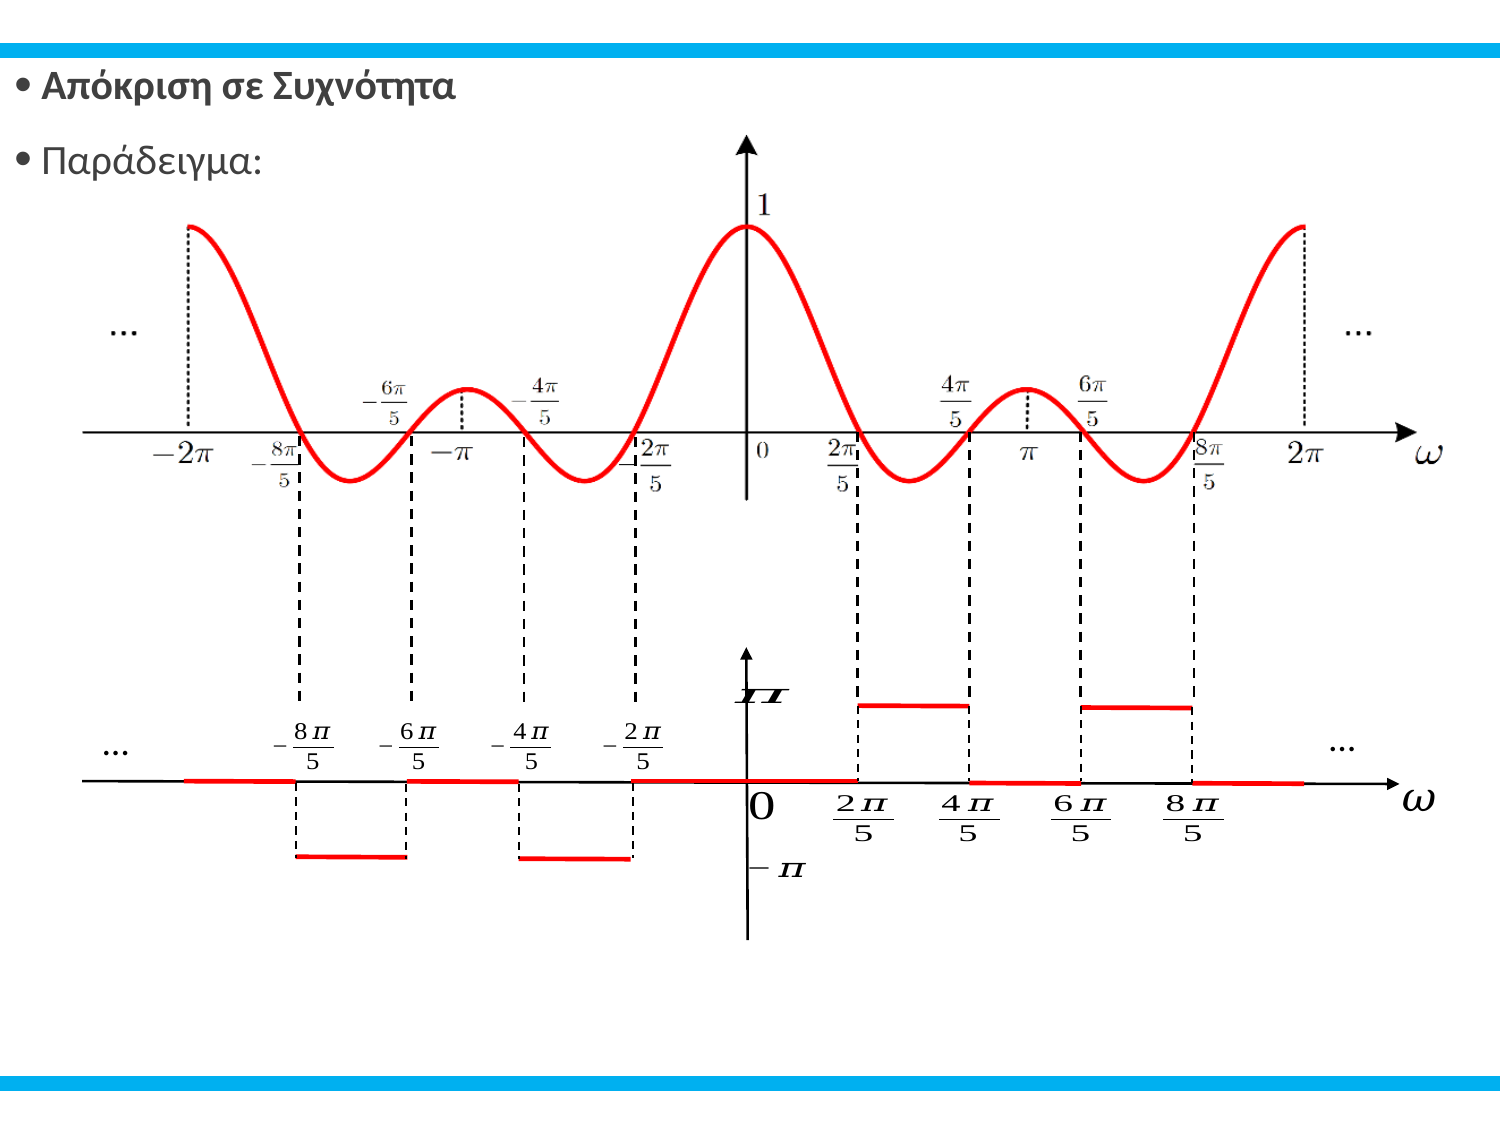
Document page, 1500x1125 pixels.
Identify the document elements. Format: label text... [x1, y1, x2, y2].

list Απόκριση σε Συχνότητα Παράδειγμα: [14, 58, 1484, 1076]
picture [81, 134, 1453, 502]
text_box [299, 431, 1195, 709]
text_box [0, 1076, 1500, 1091]
text_box [0, 43, 1500, 58]
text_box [81, 646, 1440, 941]
